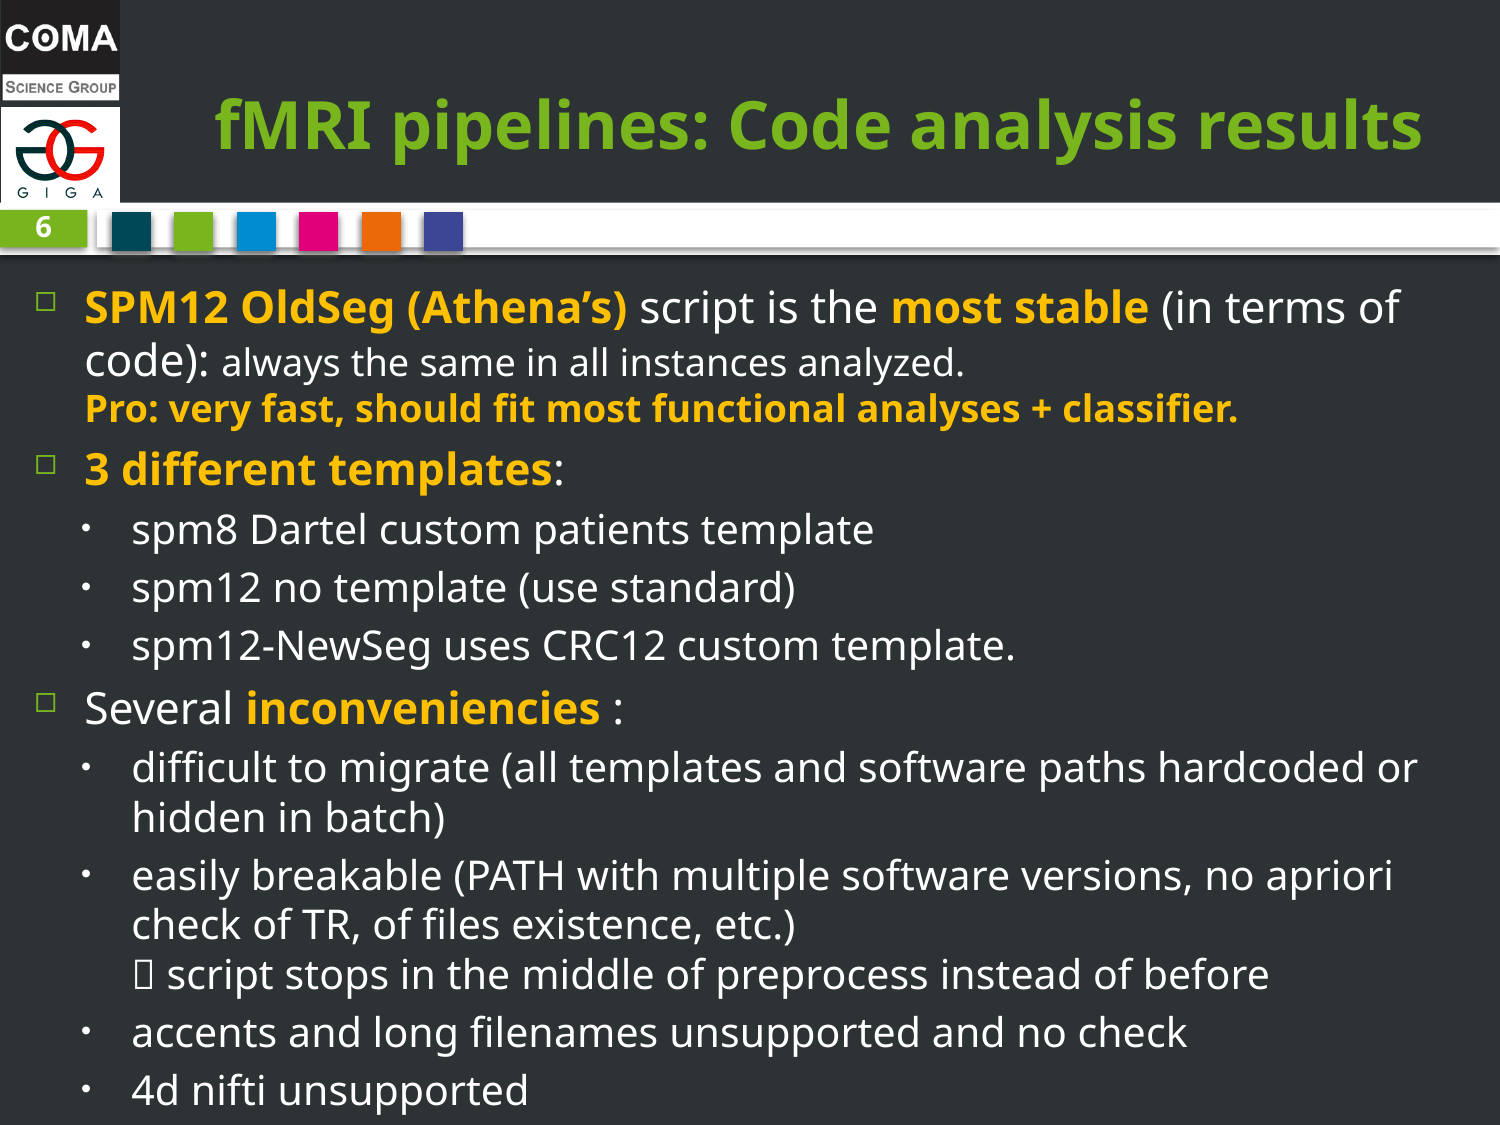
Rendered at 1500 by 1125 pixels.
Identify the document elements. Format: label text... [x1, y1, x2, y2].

picture [1, 107, 120, 208]
title fMRI pipelines: Code analysis results [199, 46, 1500, 200]
picture [1, 0, 120, 101]
list SPM12 OldSeg (Athena’s) script is the most stable (in terms of code): always the same in all instances analyzed. Pro: very fast, should fit most functional analyses + classifier. 3 different templates: spm8 Dartel custom patients template spm12 no template (use standard) spm12-NewSeg uses CRC12 custom template. Several inconveniencies : difficult to migrate (all templates and software paths hardcoded or hidden in batch) easily breakable (PATH with multiple software versions, no apriori check of TR, of files existence, etc.)  script stops in the middle of preprocess instead of before accents and long filenames unsupported and no check 4d nifti unsupported [19, 271, 1500, 1125]
slide_number 6 [0, 208, 88, 249]
text_box [425, 212, 463, 250]
text_box [112, 212, 150, 250]
text_box [300, 212, 338, 250]
text_box [237, 212, 275, 250]
text_box [362, 212, 400, 250]
text_box [174, 212, 213, 250]
